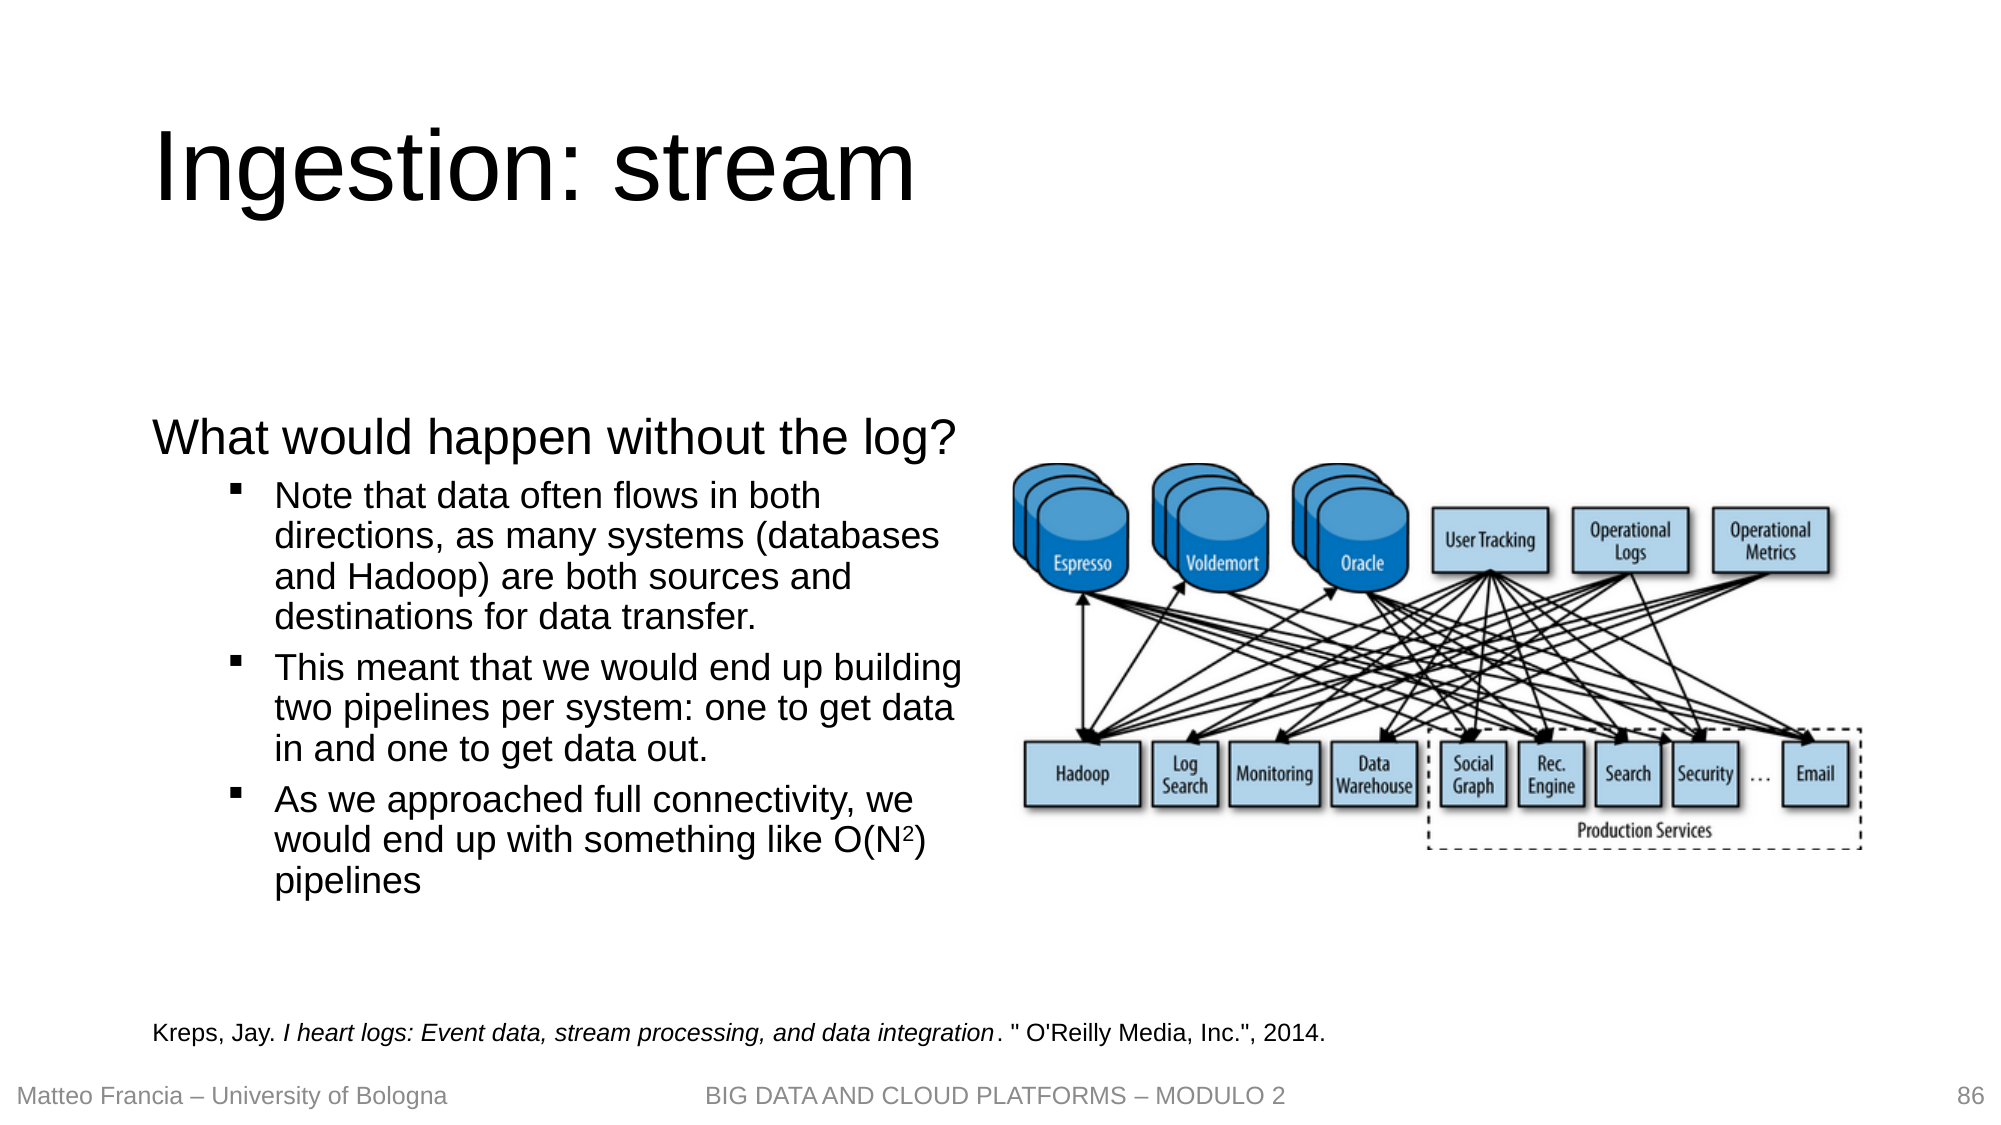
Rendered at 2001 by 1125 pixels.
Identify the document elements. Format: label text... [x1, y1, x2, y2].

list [1012, 463, 1863, 850]
footer Matteo Francia – University of Bologna [0, 1065, 466, 1125]
title Ingestion: stream [137, 59, 1863, 278]
list Kreps, Jay. I heart logs: Event data, stream processing, and data integration. " O'Reilly Media, Inc.", 2014. [137, 1003, 1863, 1064]
list What would happen without the log? Note that data often flows in both directions, as many systems (databases and Hadoop) are both sources and destinations for data transfer. This meant that we would end up building two pipelines per system: one to get data in and one to get data out. As we approached full connectivity, we would end up with something like O(N2) pipelines [137, 299, 988, 1003]
slide_number 86 [1550, 1065, 2000, 1125]
